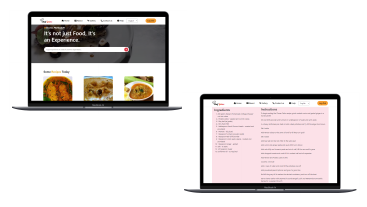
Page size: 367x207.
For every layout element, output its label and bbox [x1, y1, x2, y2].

picture [9, 9, 361, 196]
